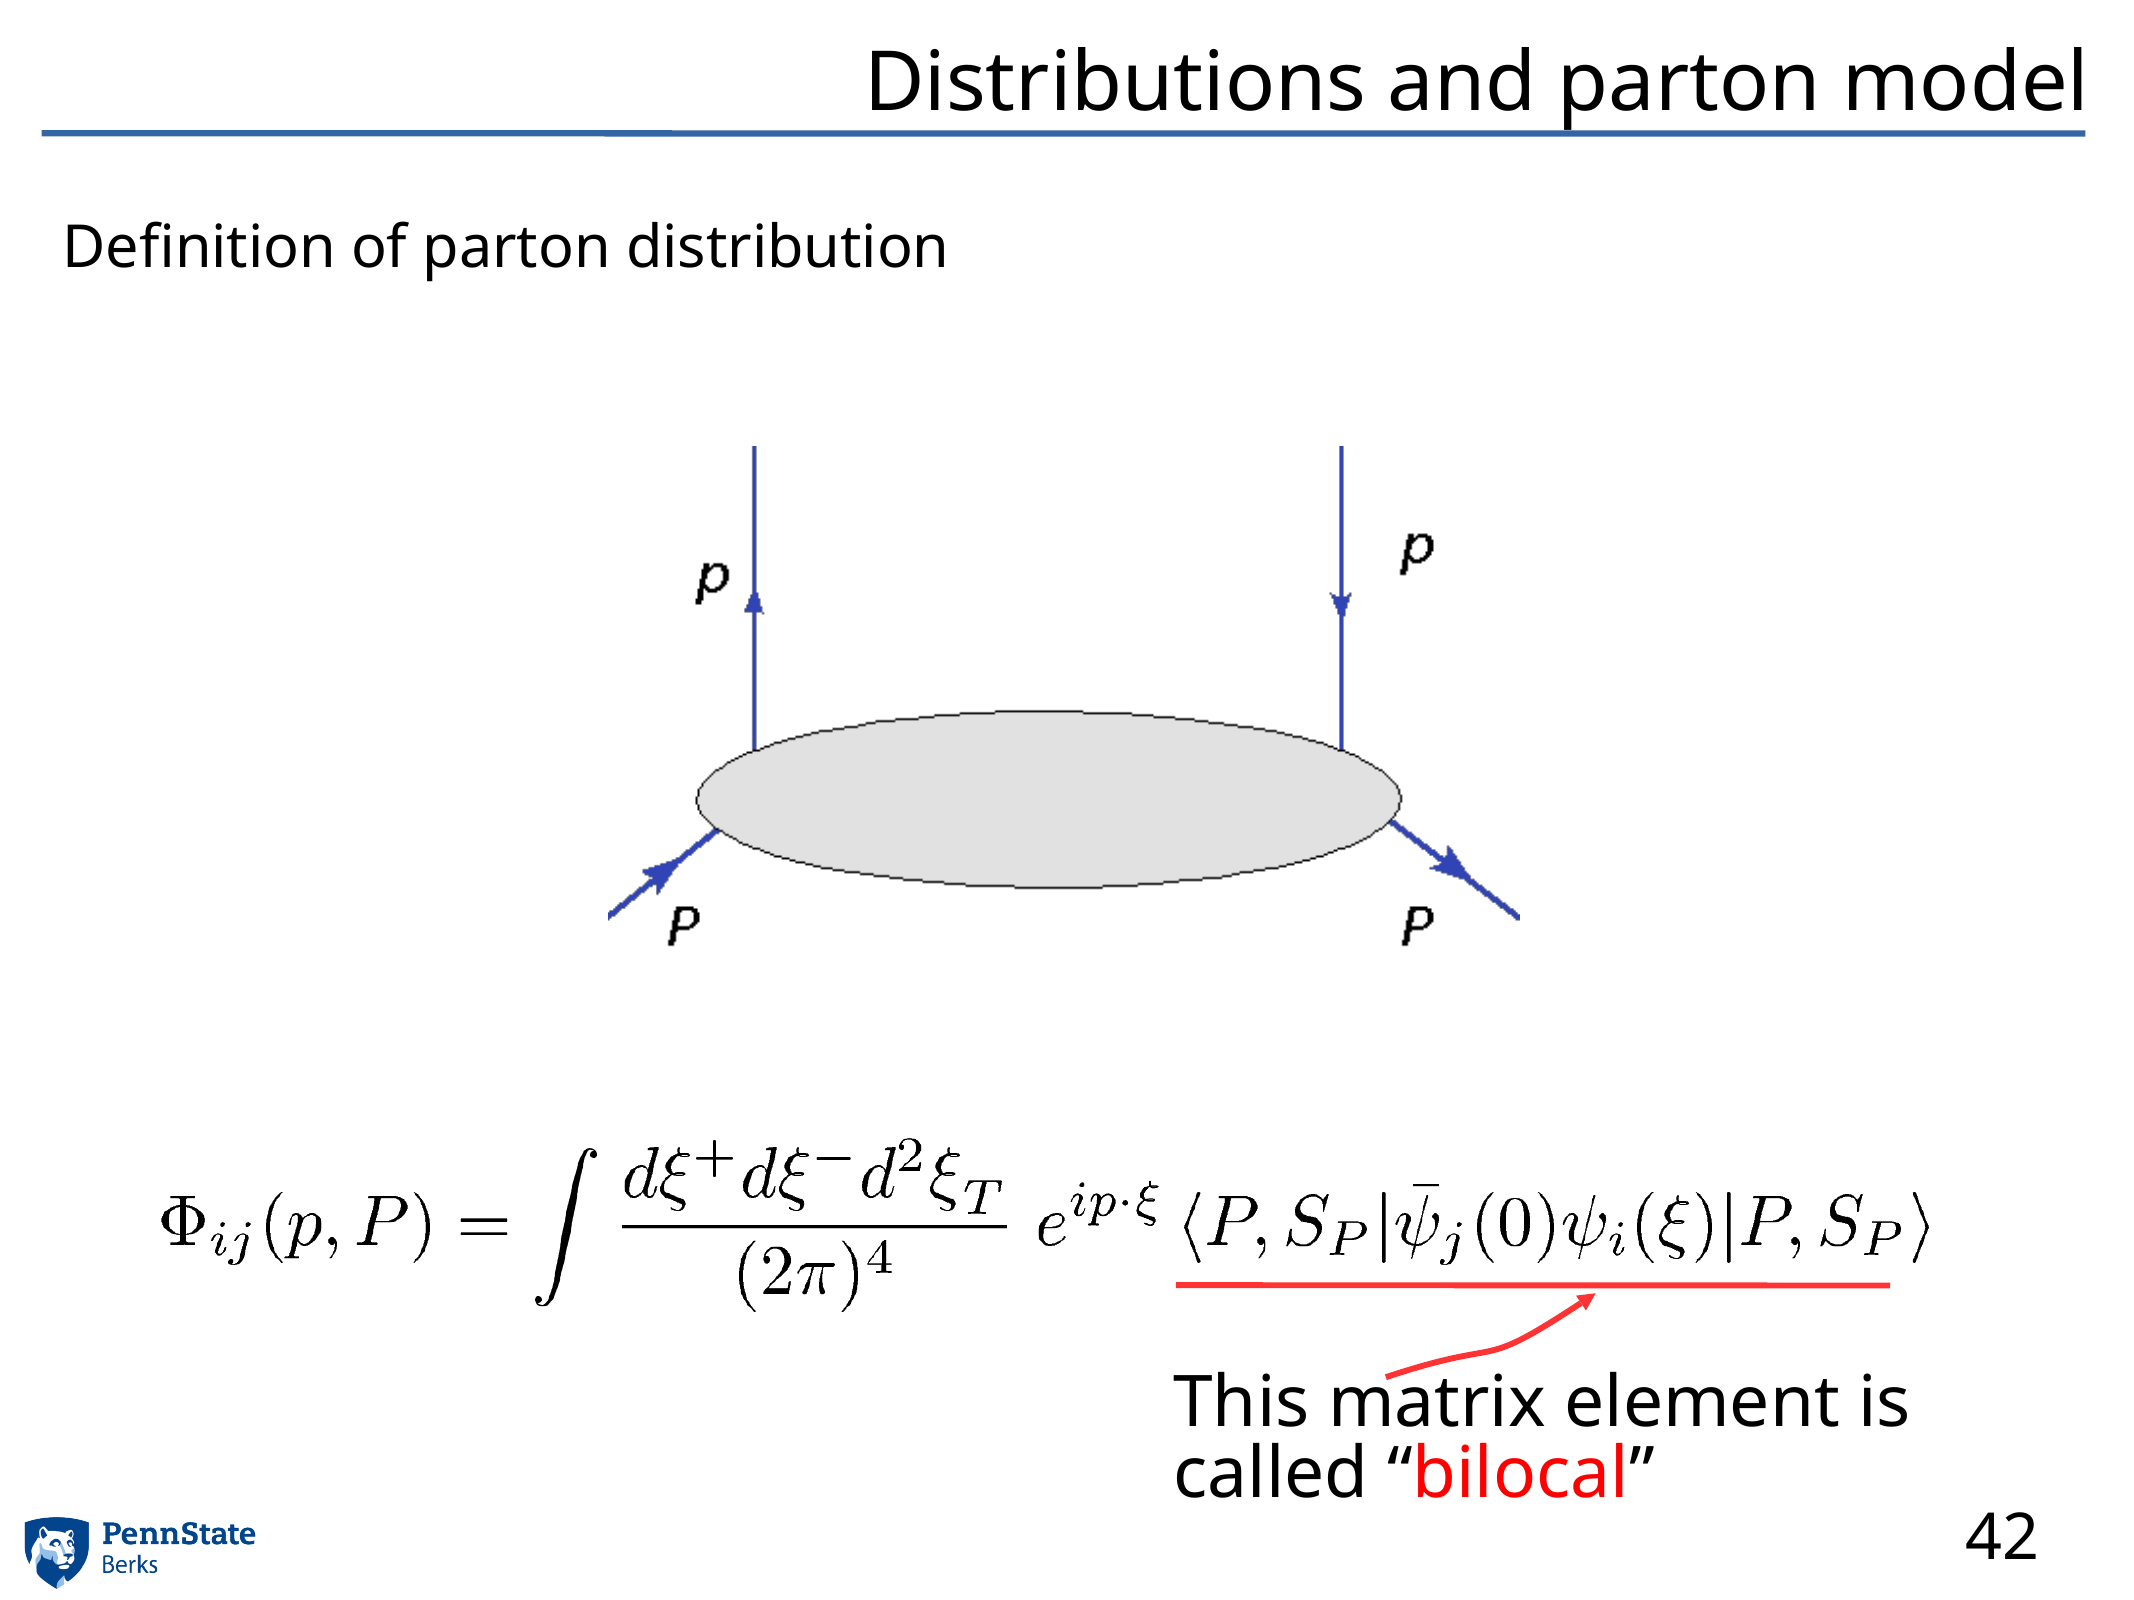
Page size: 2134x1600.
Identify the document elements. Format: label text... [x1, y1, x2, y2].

text_box Distributions and parton model [41, 33, 2133, 244]
text_box This matrix element is called “bilocal” [1152, 1359, 2100, 1509]
picture [607, 446, 1521, 958]
text_box Definition of parton distribution [41, 209, 2100, 546]
picture [152, 1133, 1959, 1319]
picture [17, 1511, 260, 1595]
text_box [1431, 1319, 1557, 1359]
